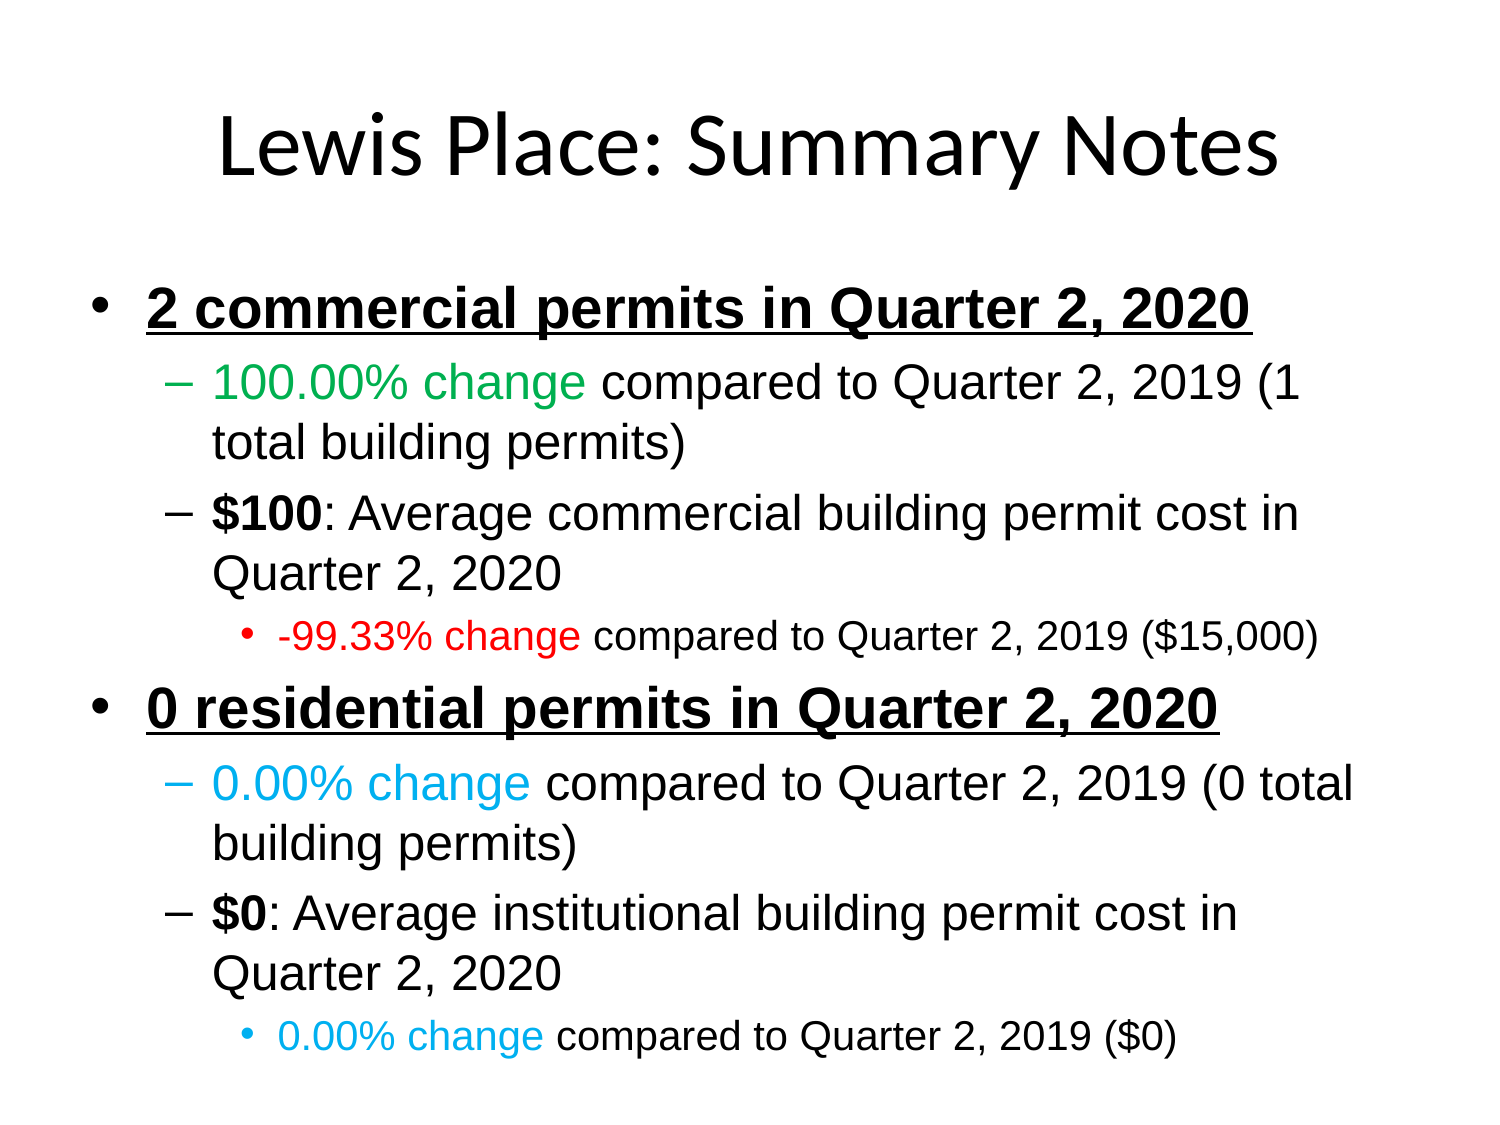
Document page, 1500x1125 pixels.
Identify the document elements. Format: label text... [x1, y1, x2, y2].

title Lewis Place: Summary Notes [75, 45, 1425, 233]
list 2 commercial permits in Quarter 2, 2020 100.00% change compared to Quarter 2, 2019 (1 total building permits) $100: Average commercial building permit cost in Quarter 2, 2020 -99.33% change compared to Quarter 2, 2019 ($15,000) 0 residential permits in Quarter 2, 2020 0.00% change compared to Quarter 2, 2019 (0 total building permits) $0: Average institutional building permit cost in Quarter 2, 2020 0.00% change compared to Quarter 2, 2019 ($0) [75, 262, 1425, 1005]
